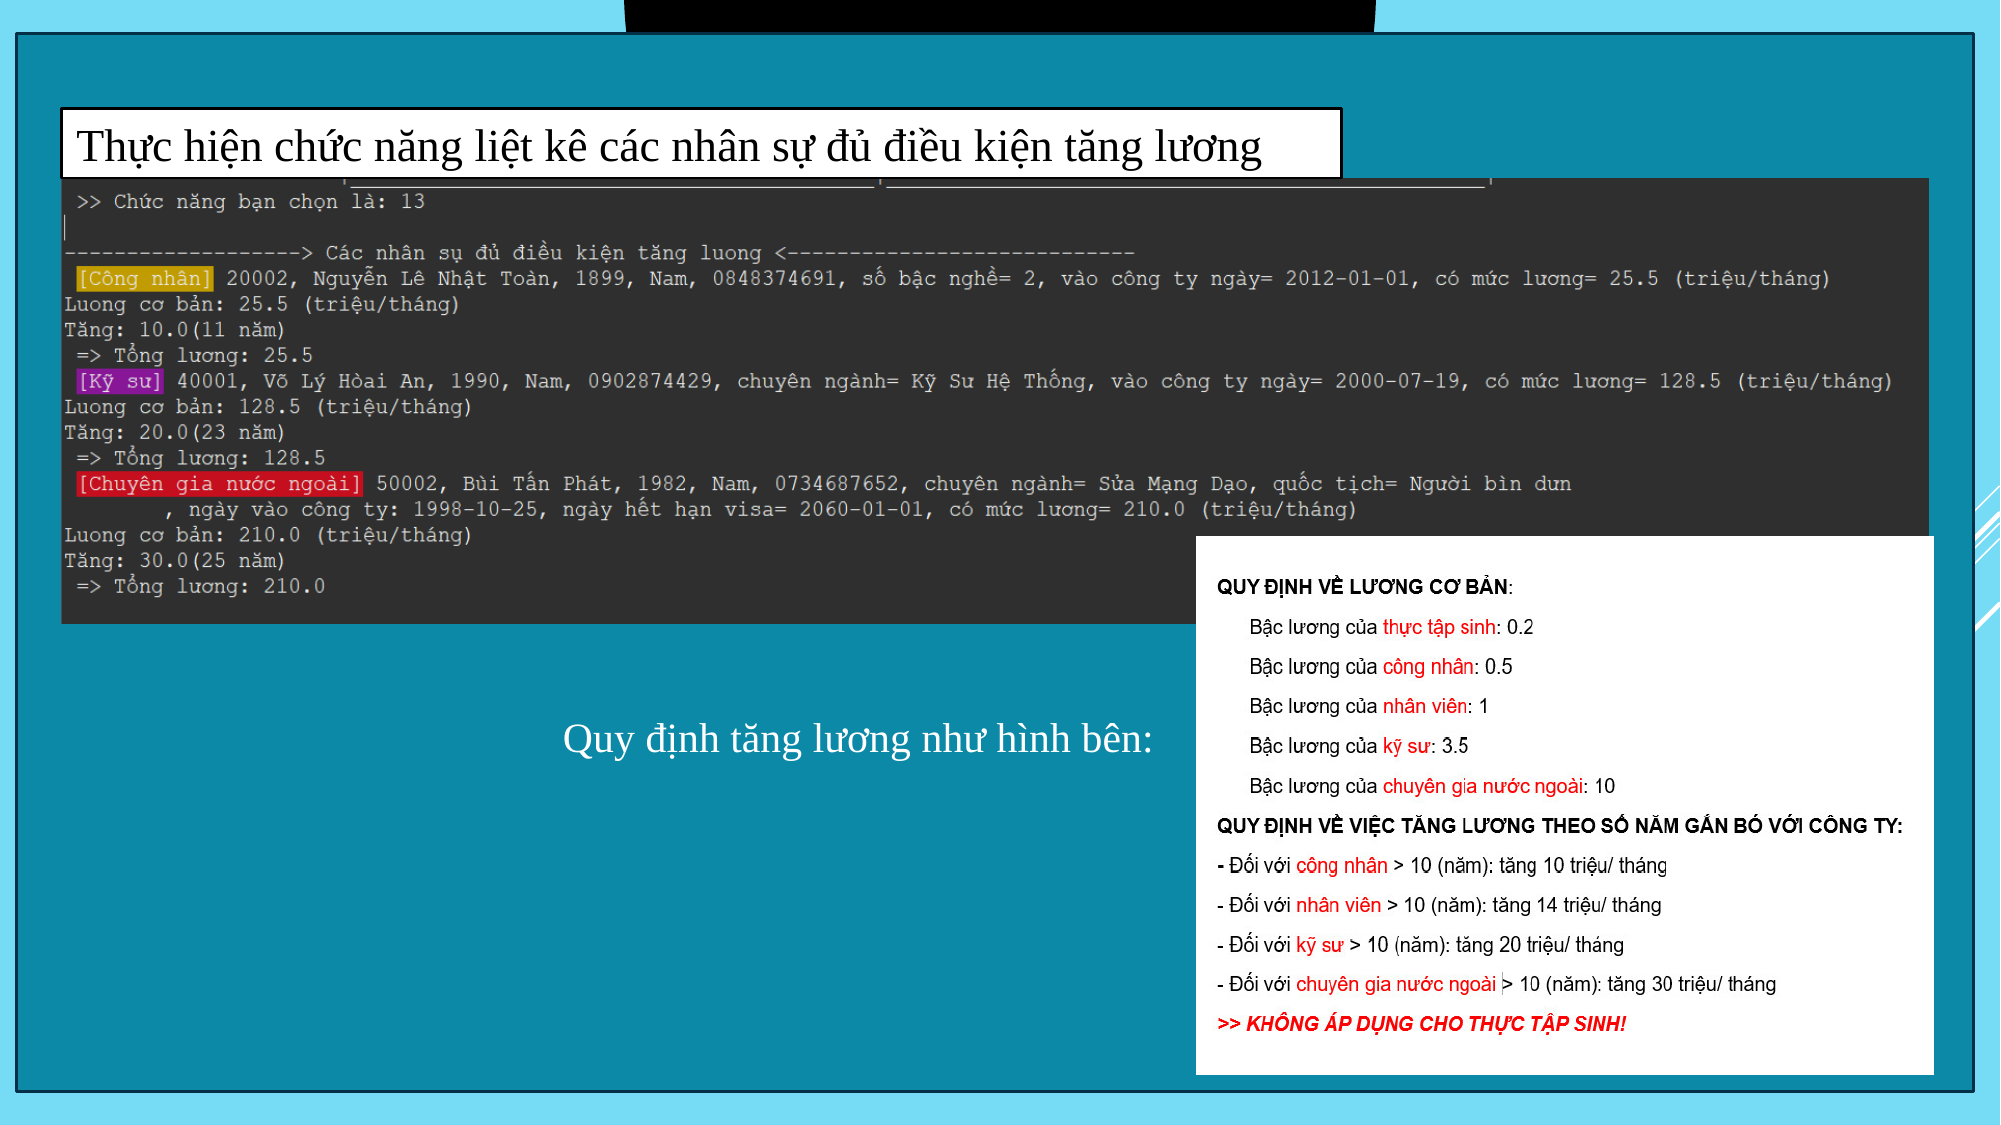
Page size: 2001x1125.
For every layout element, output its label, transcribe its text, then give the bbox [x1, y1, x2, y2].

text_box Thực hiện chức năng liệt kê các nhân sự đủ điều kiện tăng lương [60, 107, 1343, 179]
text_box [15, 32, 1975, 1093]
picture [62, 178, 1933, 1074]
text_box Quy định tăng lương như hình bên: [548, 703, 1195, 769]
